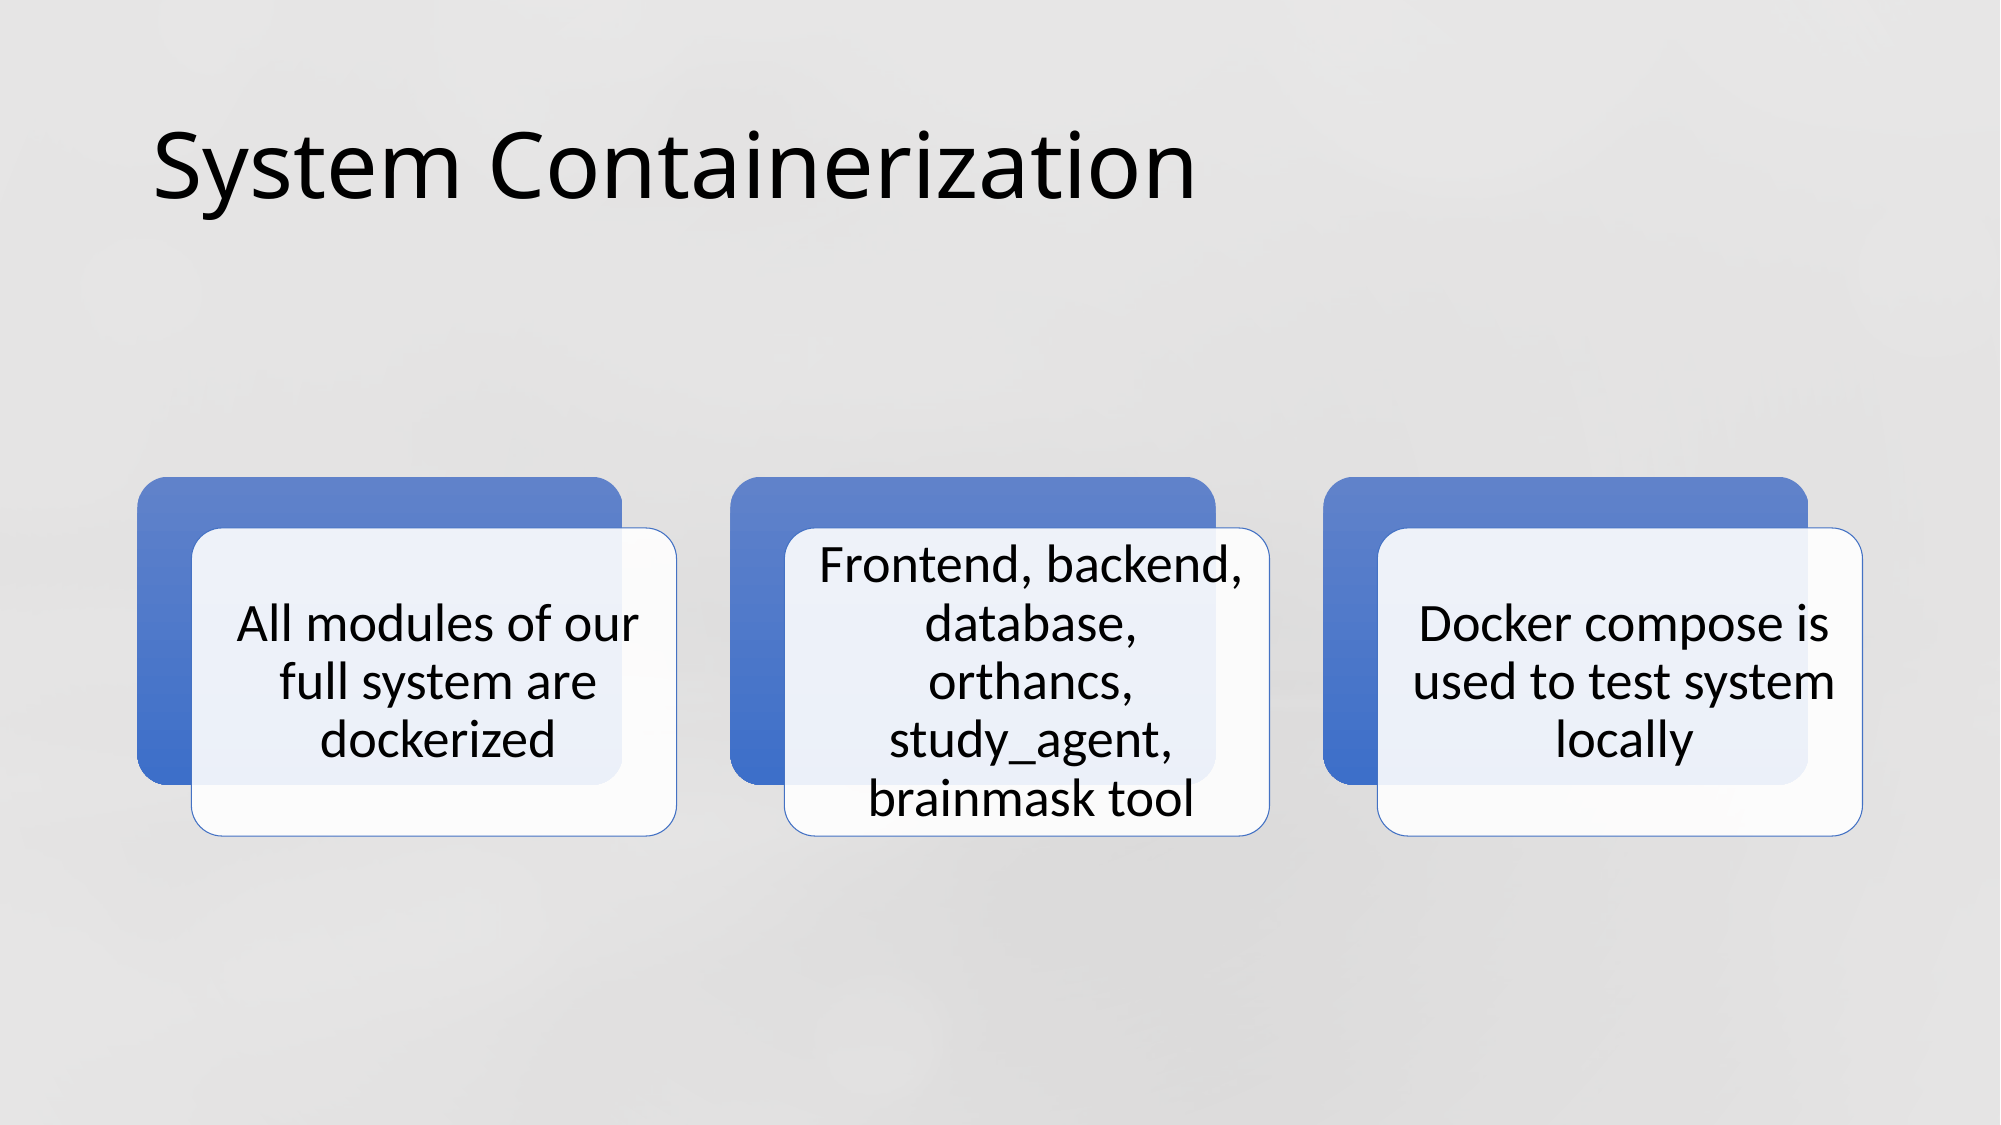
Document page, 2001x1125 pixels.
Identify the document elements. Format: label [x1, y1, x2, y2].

picture [0, 0, 2000, 1125]
list [137, 299, 1863, 1014]
